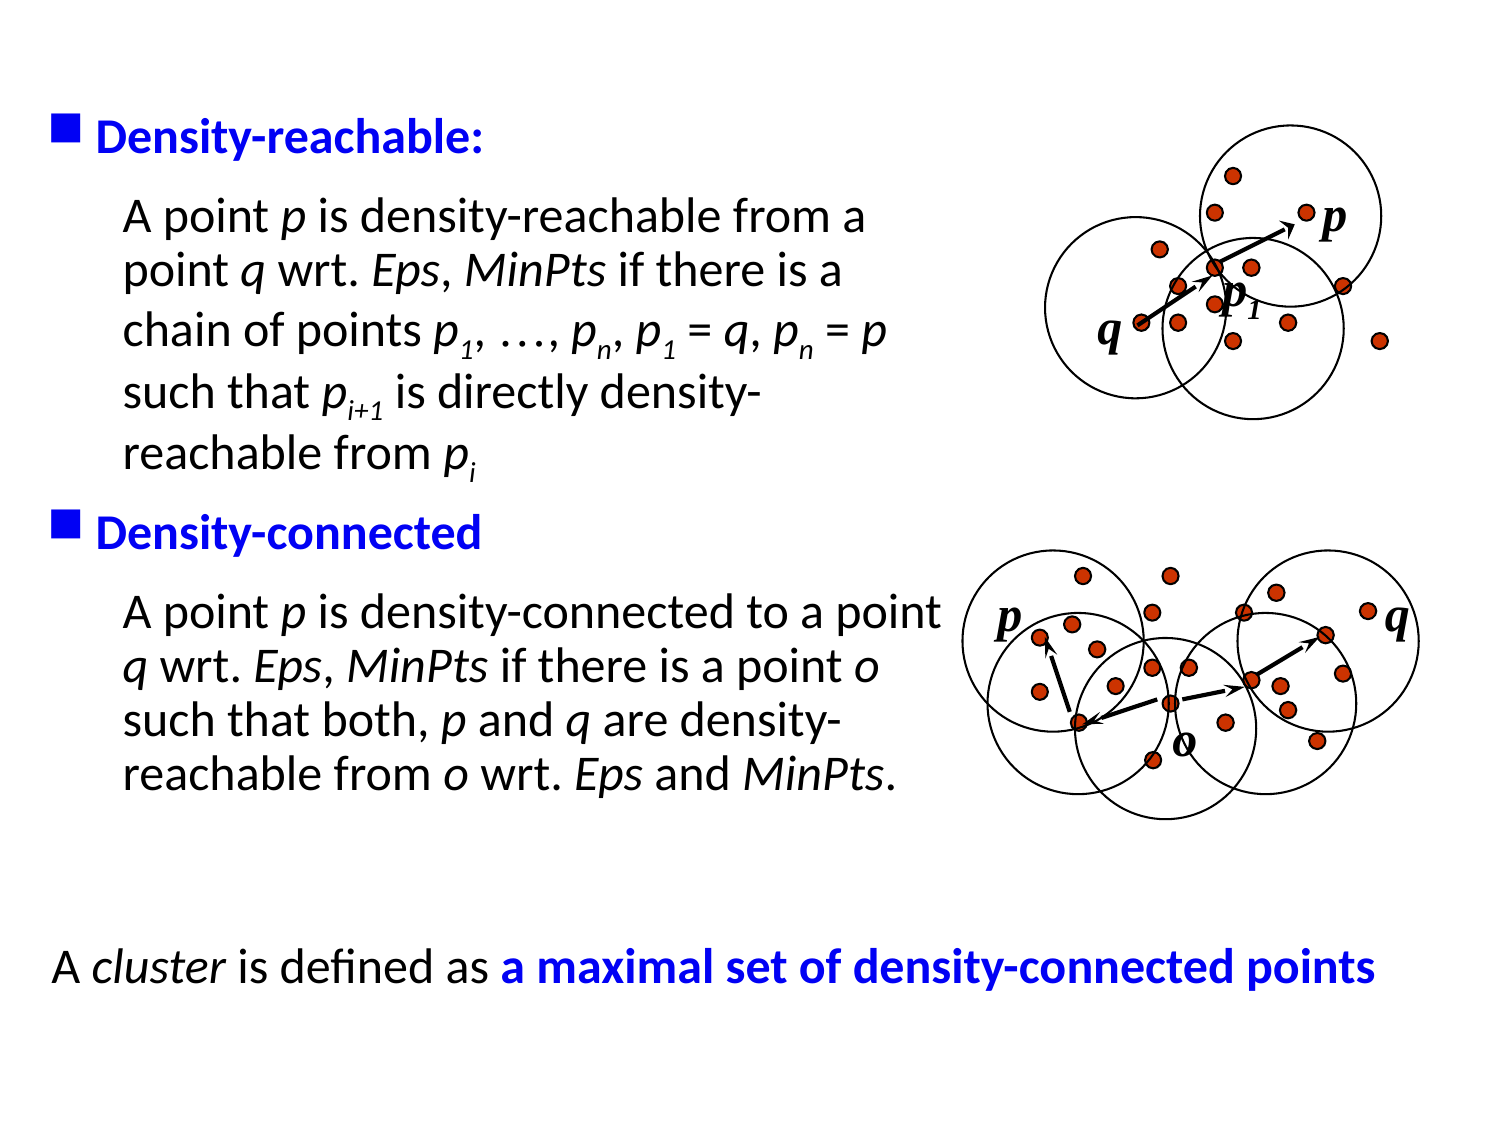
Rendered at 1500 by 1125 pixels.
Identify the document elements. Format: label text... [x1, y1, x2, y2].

text_box p1 [1207, 249, 1308, 333]
text_box [1200, 125, 1382, 305]
text_box [1339, 285, 1352, 295]
text_box [1279, 220, 1295, 240]
text_box A cluster is defined as a maximal set of density-connected points [36, 926, 1400, 1004]
list Density-reachable: A point p is density-reachable from a point q wrt. Eps, MinPts if there is a chain of points p1, …, pn, p1 = q, pn = p such that pi+1 is directly density-reachable from pi Density-connected A point p is density-connected to a point q wrt. Eps, MinPts if there is a point o such that both, p and q are density-reachable from o wrt. Eps and MinPts. [32, 103, 958, 866]
text_box [1191, 275, 1213, 293]
text_box [1183, 294, 1344, 420]
text_box q [1082, 286, 1145, 362]
text_box [1371, 333, 1388, 350]
text_box [1045, 217, 1223, 399]
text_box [962, 550, 1433, 820]
